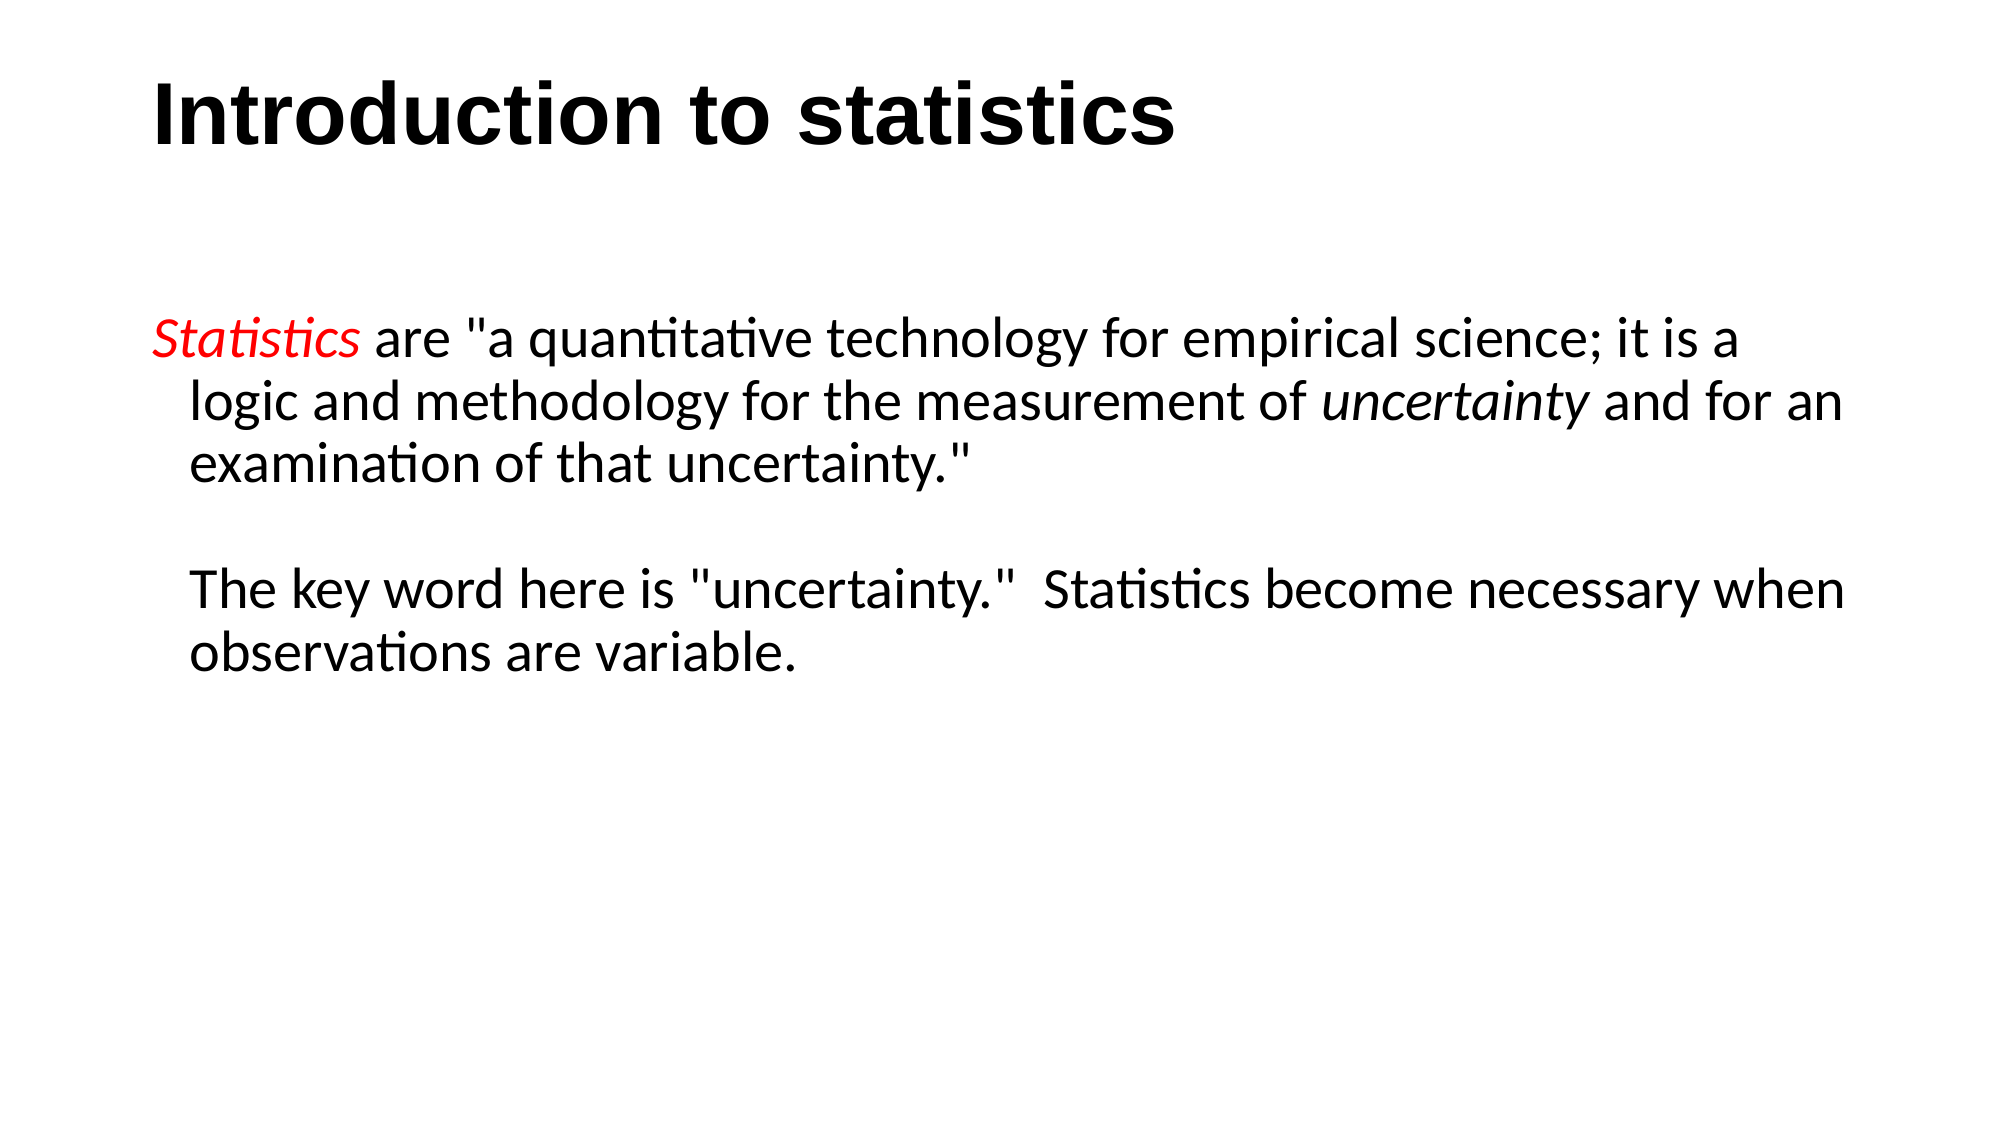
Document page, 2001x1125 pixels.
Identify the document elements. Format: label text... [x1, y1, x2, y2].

title Introduction to statistics [137, 59, 1863, 278]
list Statistics are "a quantitative technology for empirical science; it is a logic and methodology for the measurement of uncertainty and for an examination of that uncertainty." The key word here is "uncertainty." Statistics become necessary when observations are variable. [137, 299, 1863, 1014]
